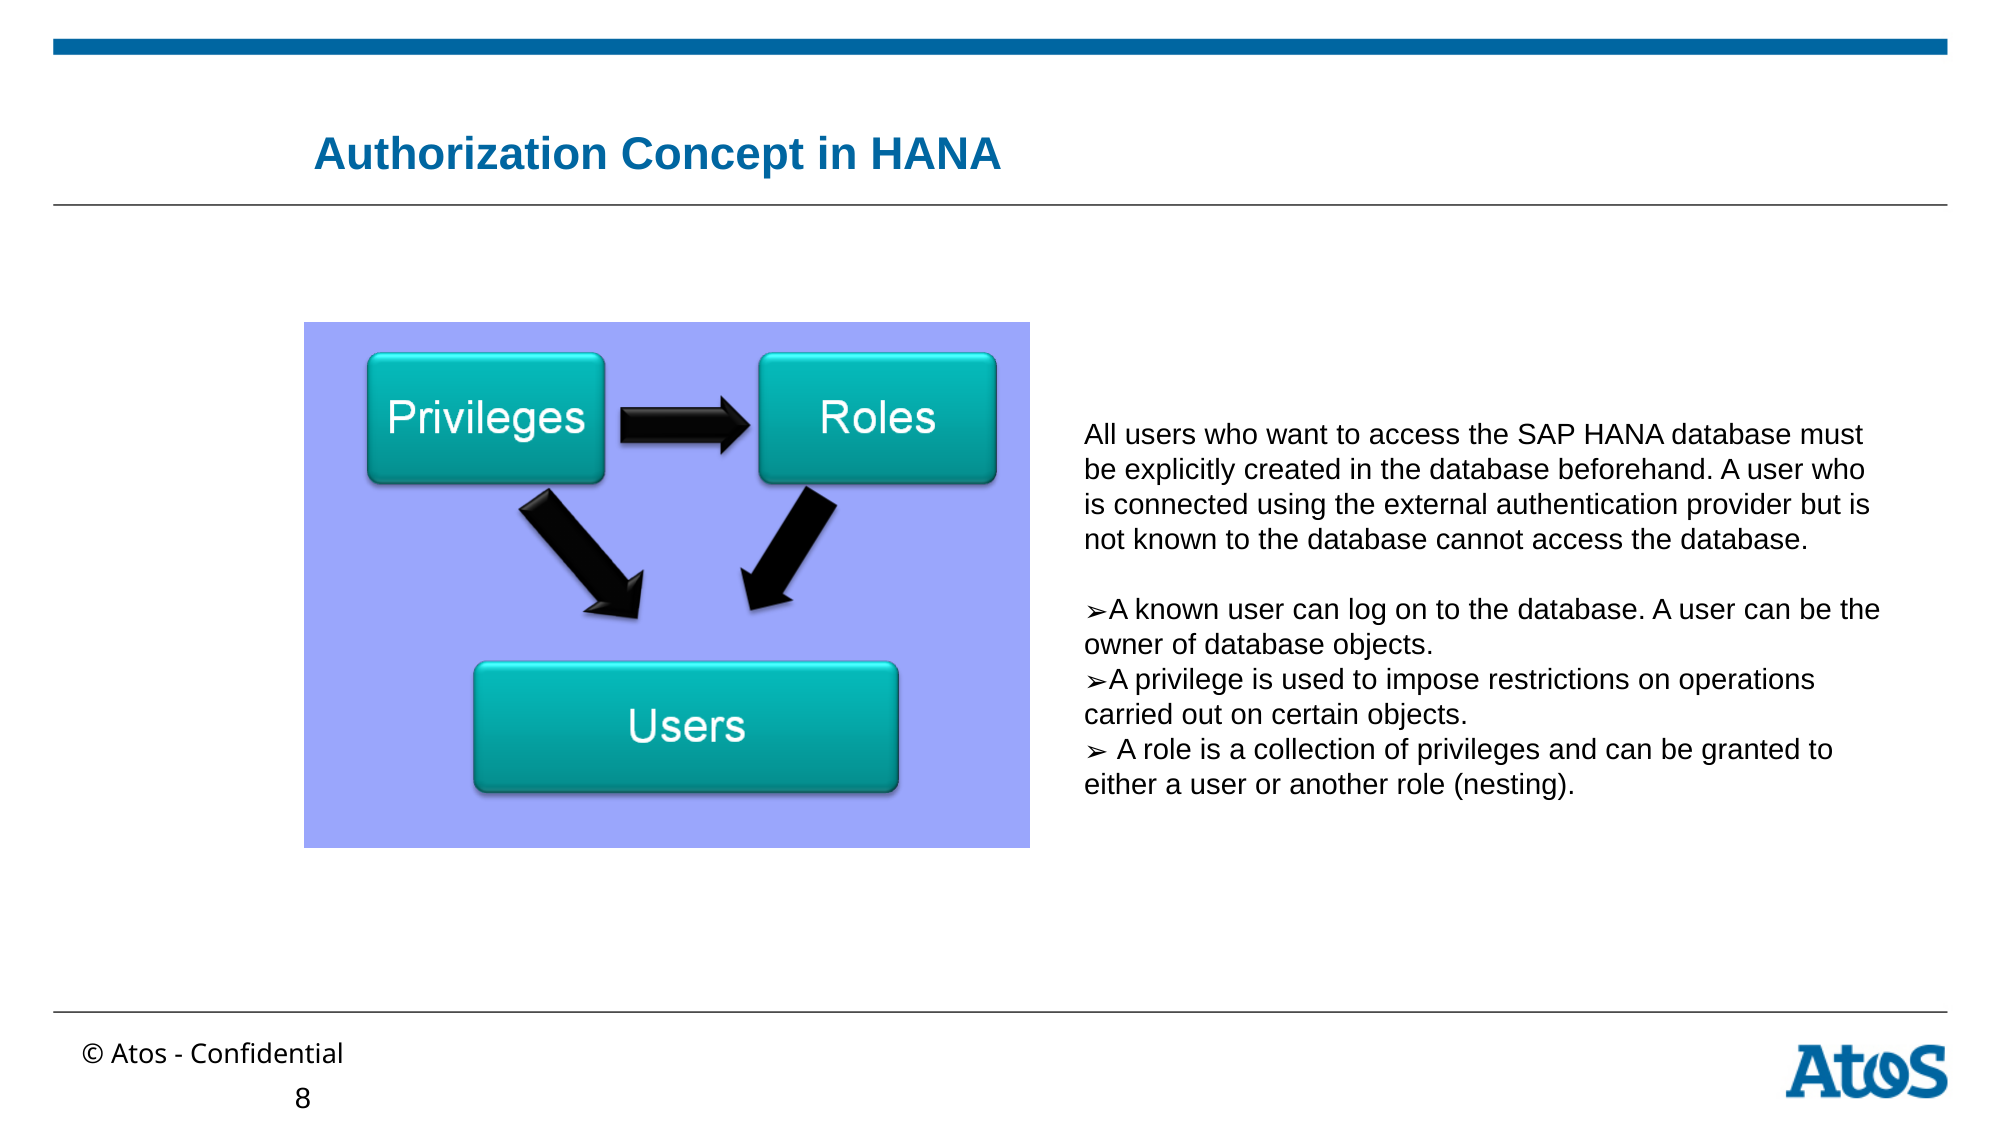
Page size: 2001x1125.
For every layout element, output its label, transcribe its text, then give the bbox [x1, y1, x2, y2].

list All users who want to access the SAP HANA database must be explicitly created in the database beforehand. A user who is connected using the external authentication provider but is not known to the database cannot access the database. A known user can log on to the database. A user can be the owner of database objects. A privilege is used to impose restrictions on operations carried out on certain objects. A role is a collection of privileges and can be granted to either a user or another role (nesting). [1069, 336, 1909, 863]
text_box Authorization Concept in HANA [294, 112, 1049, 189]
picture [0, 0, 2001, 1125]
slide_number 8 [279, 1072, 505, 1125]
